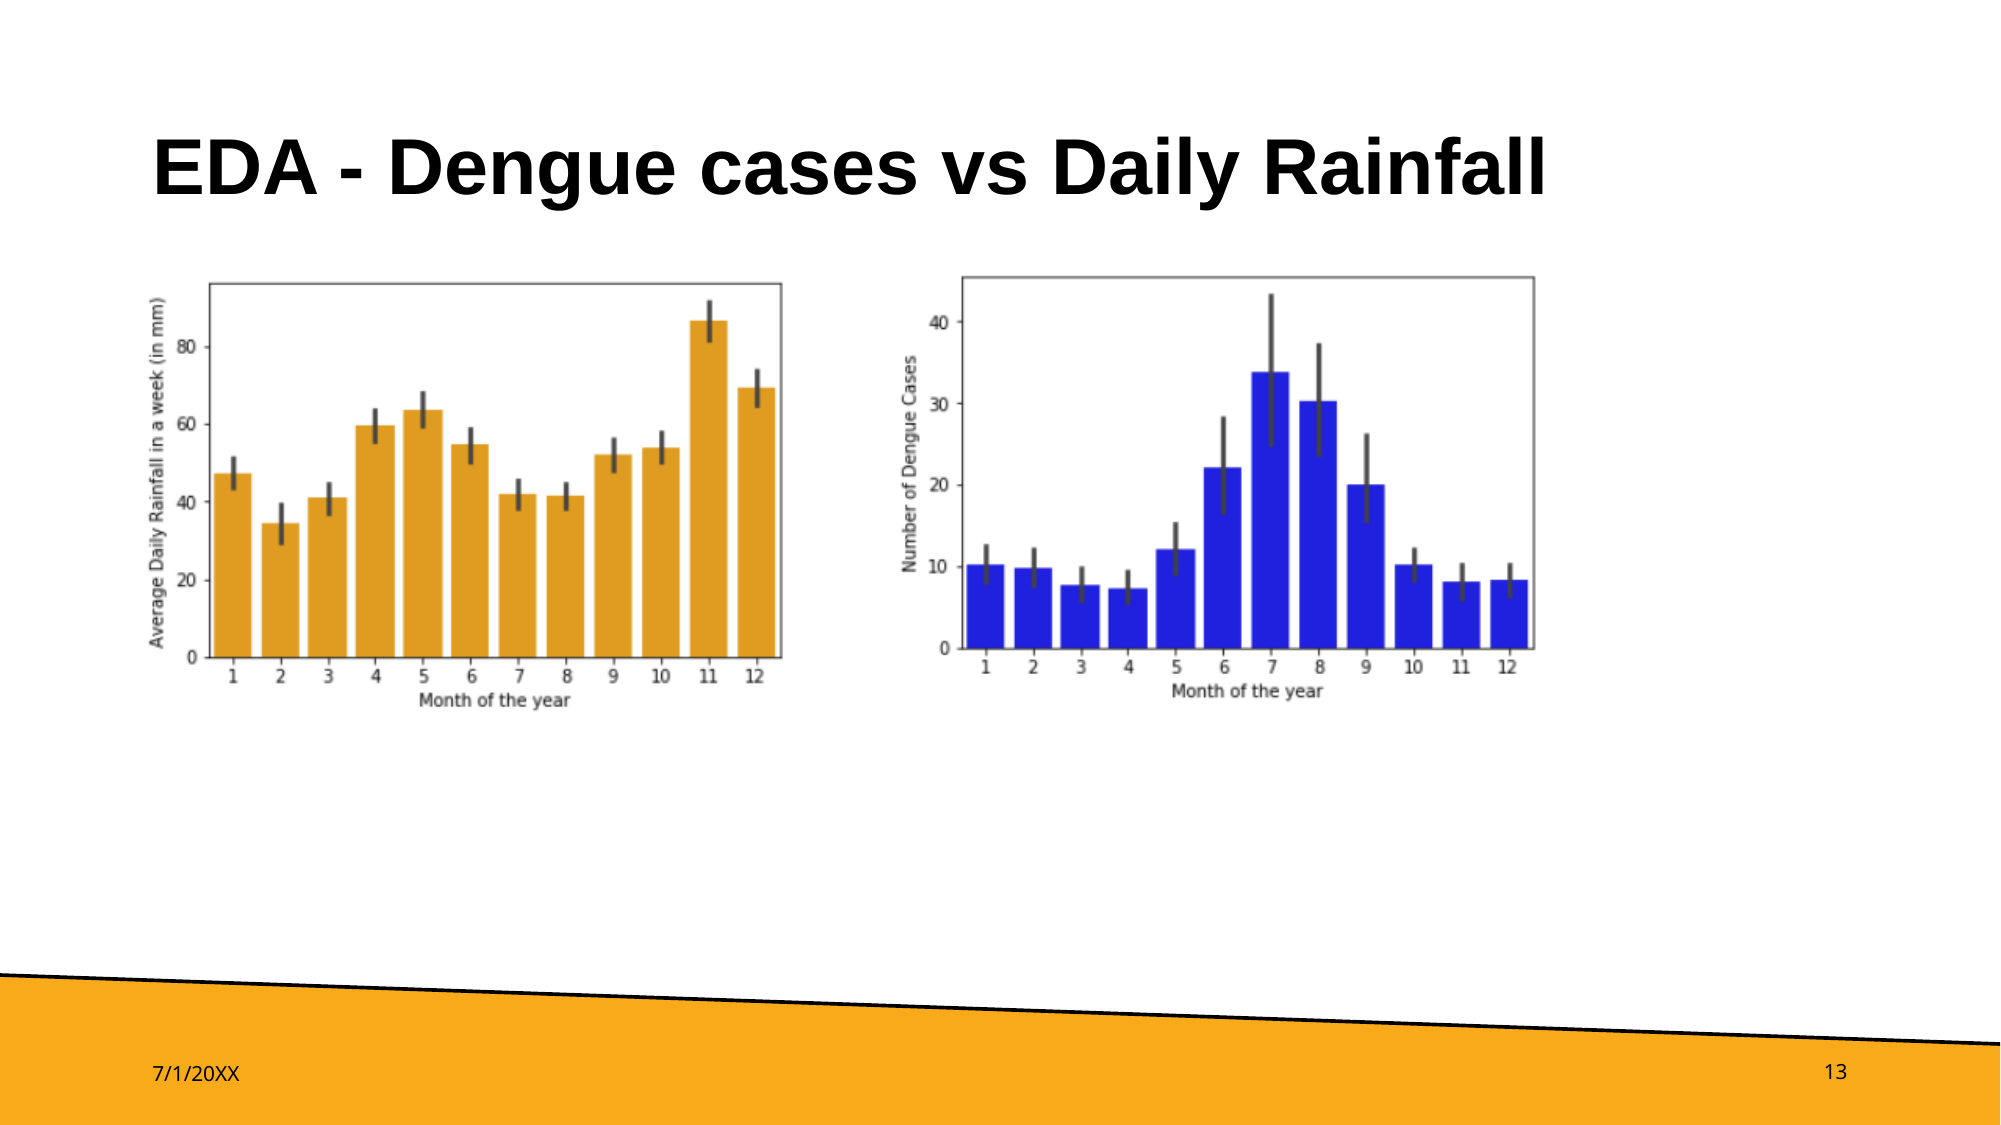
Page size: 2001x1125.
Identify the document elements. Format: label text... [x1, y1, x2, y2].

title EDA - Dengue cases vs Daily Rainfall [137, 59, 1863, 278]
slide_number ‹#› [1412, 1042, 1863, 1103]
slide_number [137, 1042, 588, 1103]
picture [94, 244, 1629, 733]
